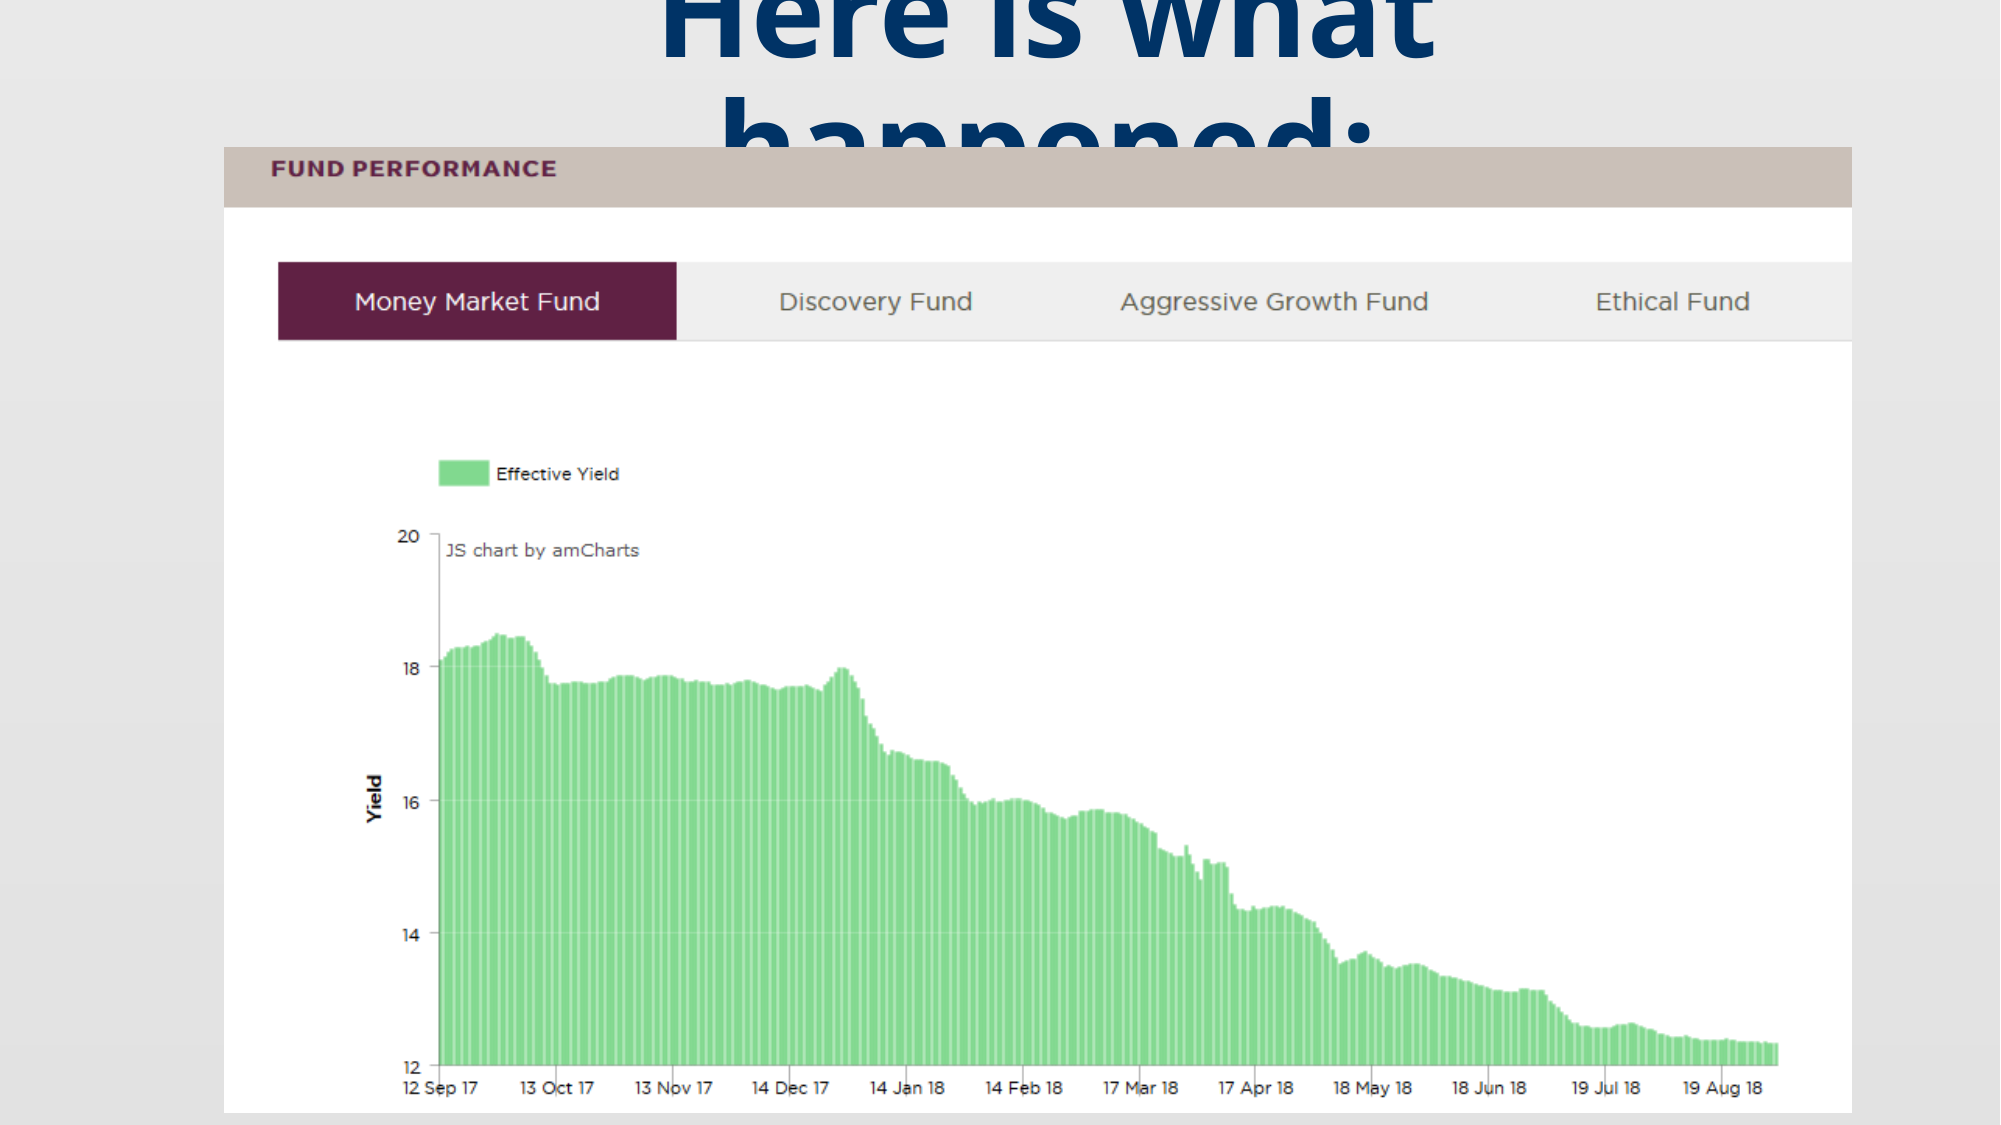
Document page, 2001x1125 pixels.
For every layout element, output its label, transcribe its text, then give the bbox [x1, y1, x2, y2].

title Here is what happened: [355, 32, 1738, 138]
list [224, 147, 1852, 1113]
